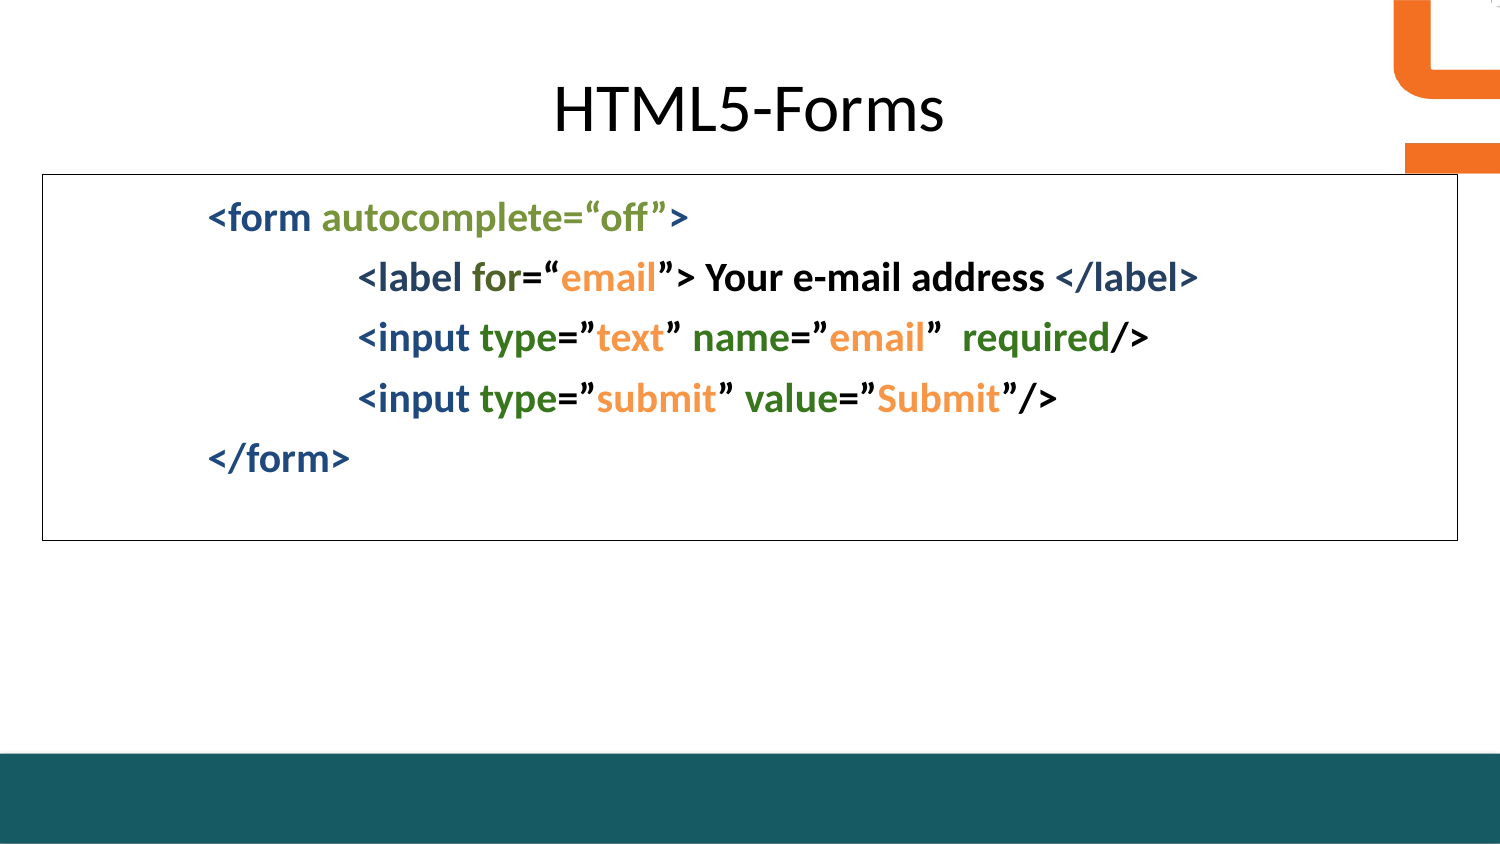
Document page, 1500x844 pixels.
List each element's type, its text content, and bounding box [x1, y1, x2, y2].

picture [1425, 143, 1500, 175]
title HTML5-Forms [75, 33, 1425, 174]
picture [1387, 0, 1500, 101]
text_box <form autocomplete=“off”> <label for=“email”> Your e-mail address </label> <input type=”text” name=”email” required/> <input type=”submit” value=”Submit”/> </form> [42, 174, 1458, 541]
